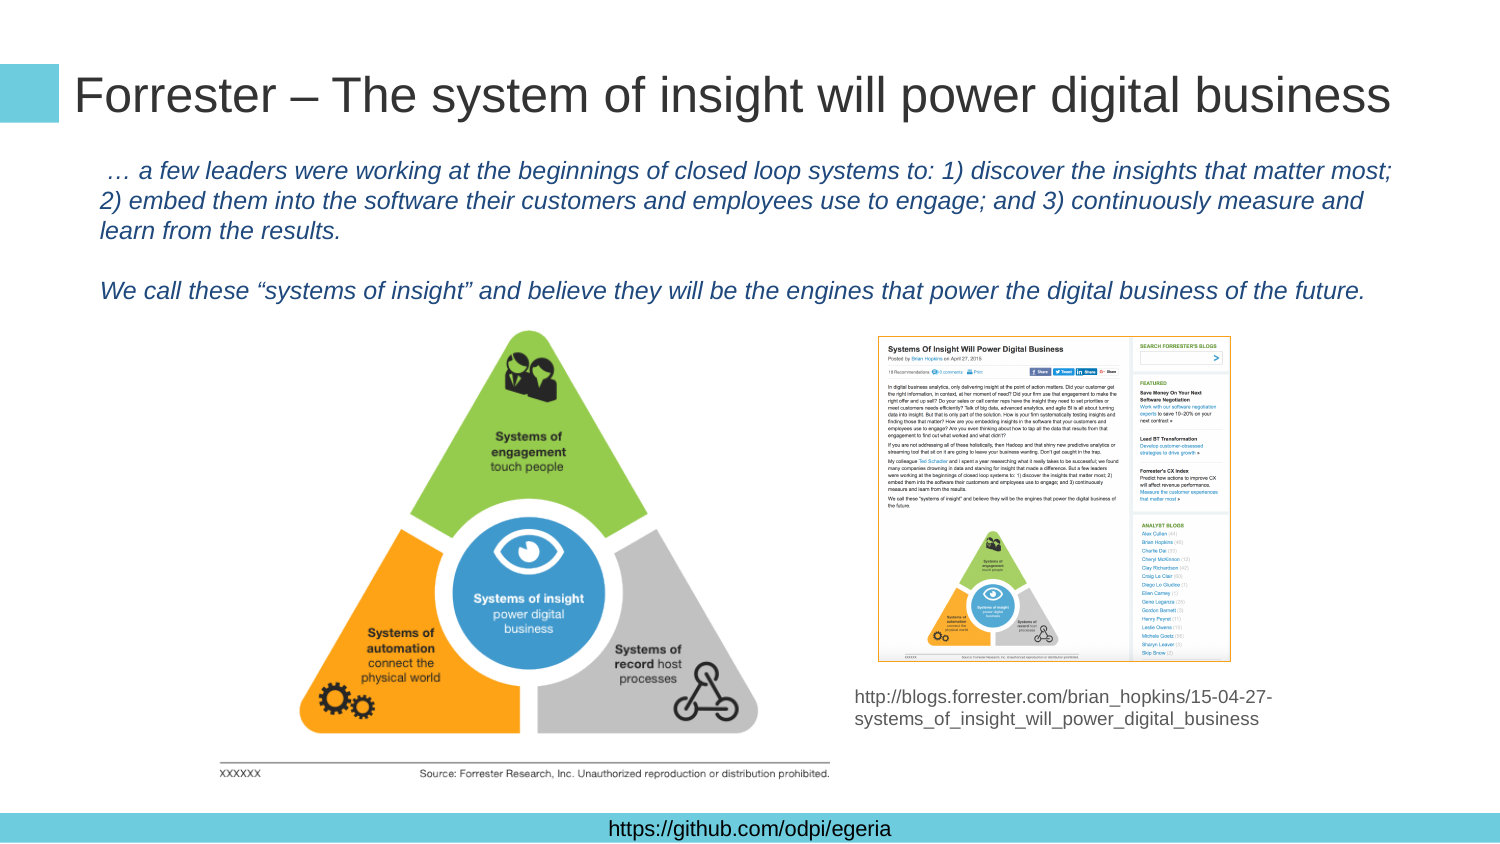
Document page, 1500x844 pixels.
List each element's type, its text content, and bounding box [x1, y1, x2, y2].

picture [877, 336, 1231, 662]
picture [204, 317, 844, 830]
text_box … a few leaders were working at the beginnings of closed loop systems to: 1) discover the insights that matter most; 2) embed them into the software their customers and employees use to engage; and 3) continuously measure and learn from the results. We call these “systems of insight” and believe they will be the engines that power the digital business of the future. [84, 147, 1415, 312]
text_box http://blogs.forrester.com/brian_hopkins/15-04-27-systems_of_insight_will_power_digital_business [848, 677, 1313, 737]
title Forrester – The system of insight will power digital business [58, 47, 1449, 141]
